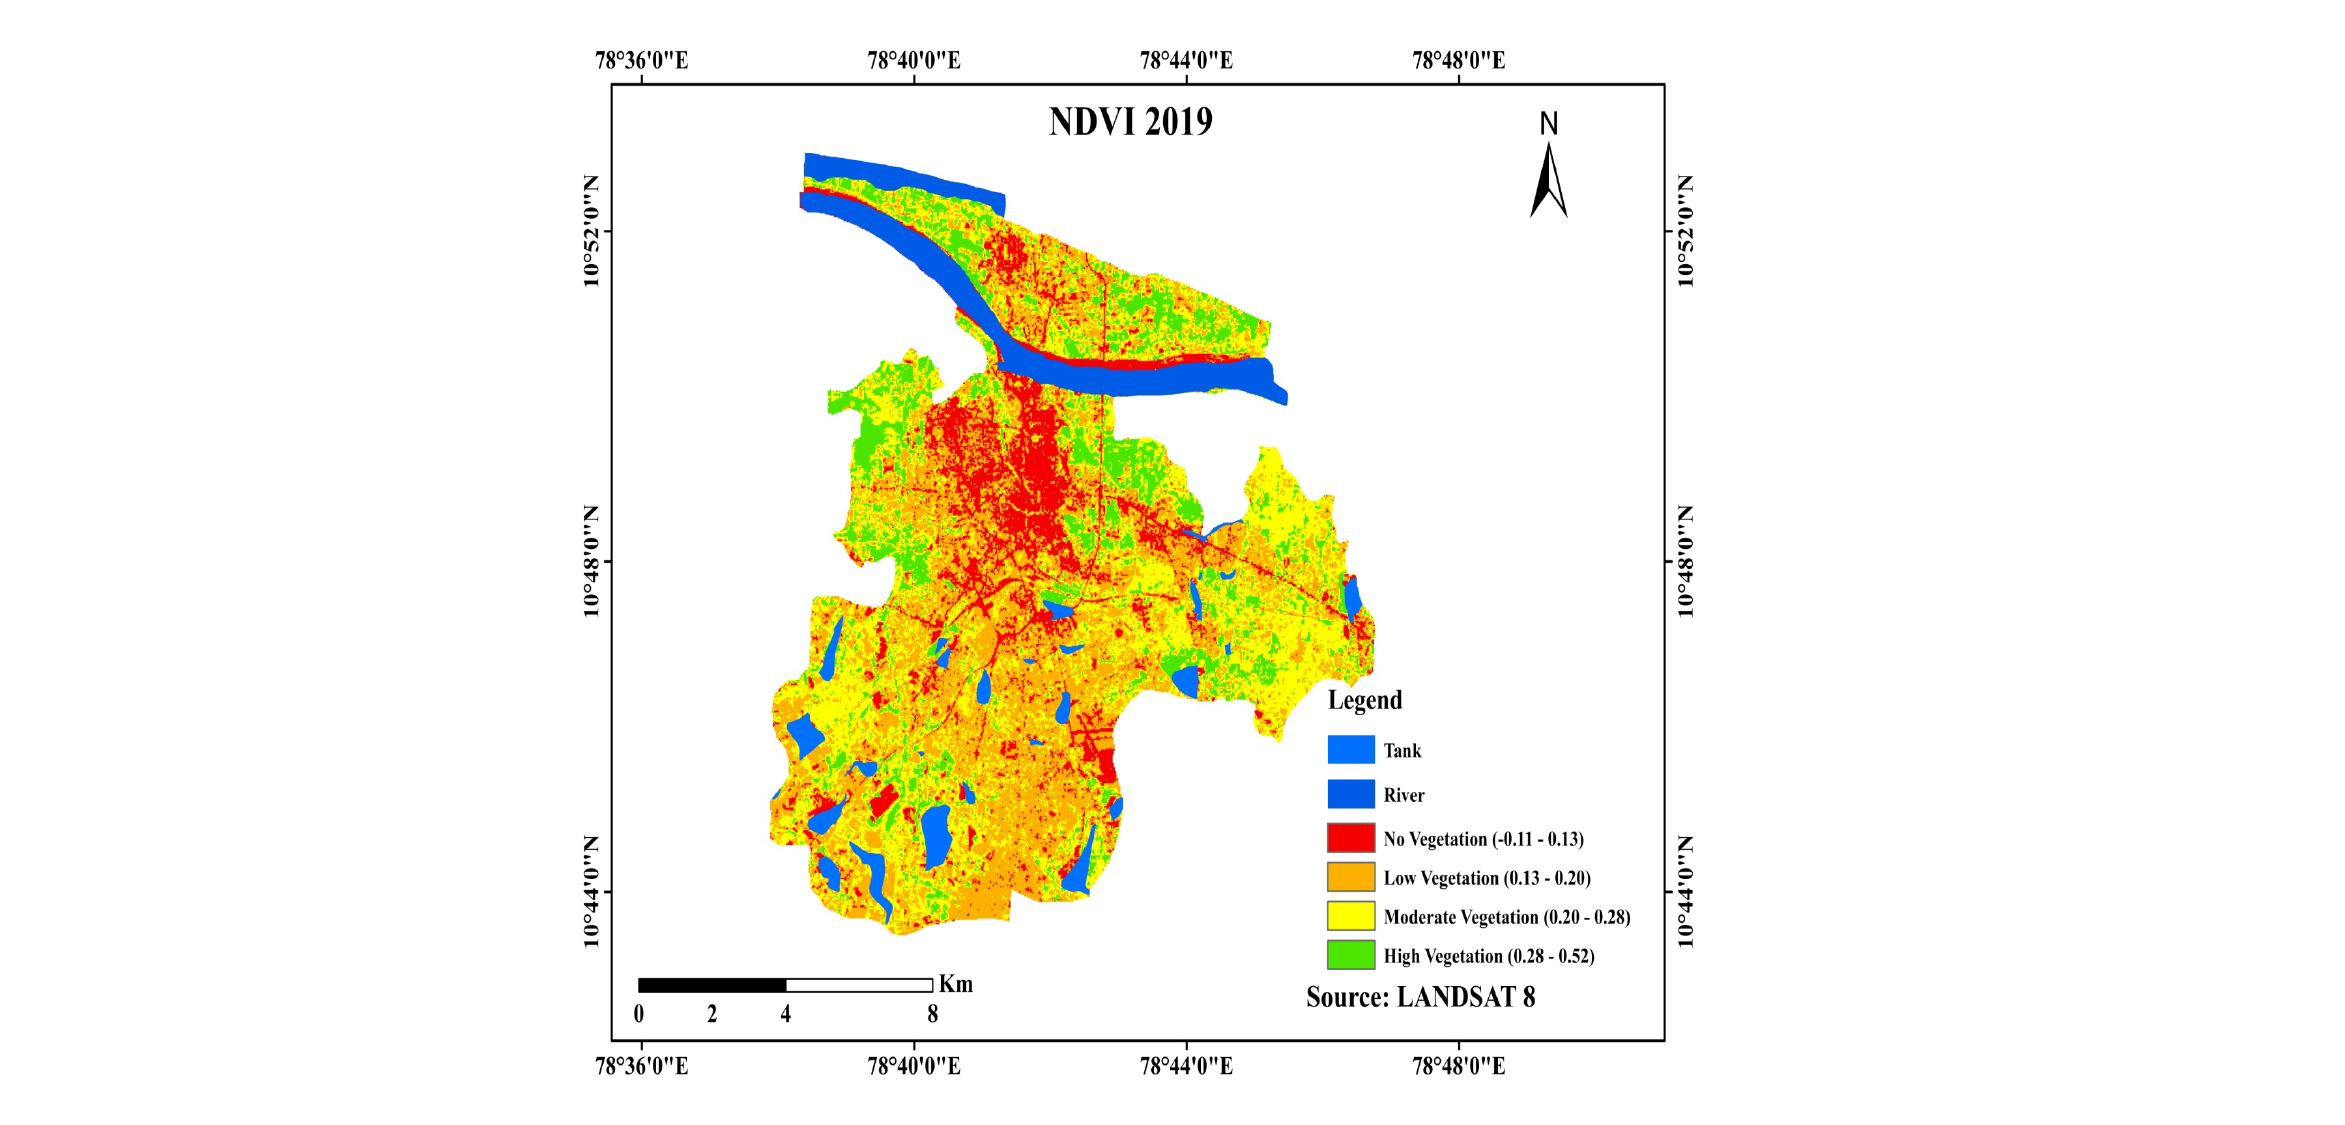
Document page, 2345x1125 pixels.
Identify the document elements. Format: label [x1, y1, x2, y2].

picture [574, 34, 1700, 1091]
